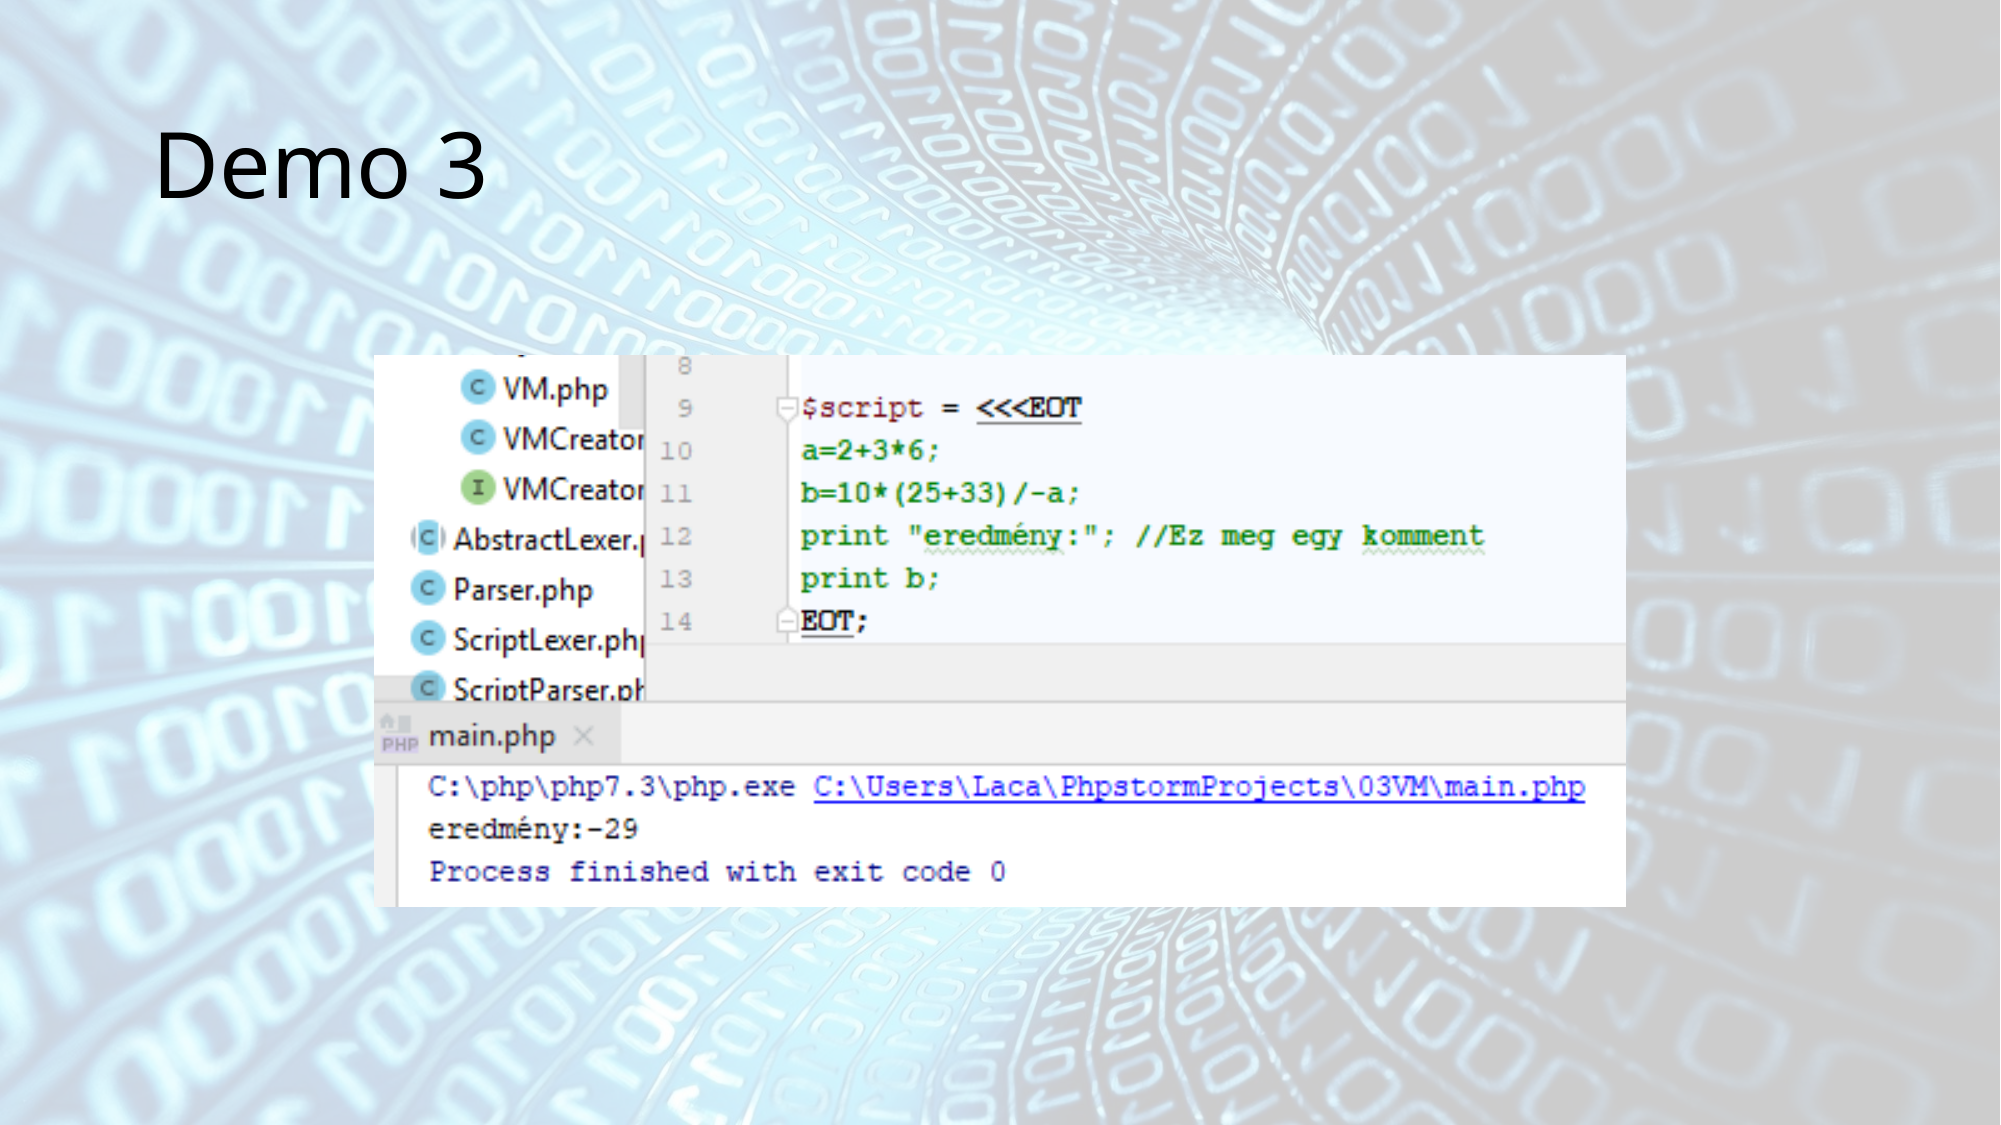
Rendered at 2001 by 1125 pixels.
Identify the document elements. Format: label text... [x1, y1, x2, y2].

picture [374, 355, 1626, 907]
title Demo 3 [137, 59, 1863, 278]
